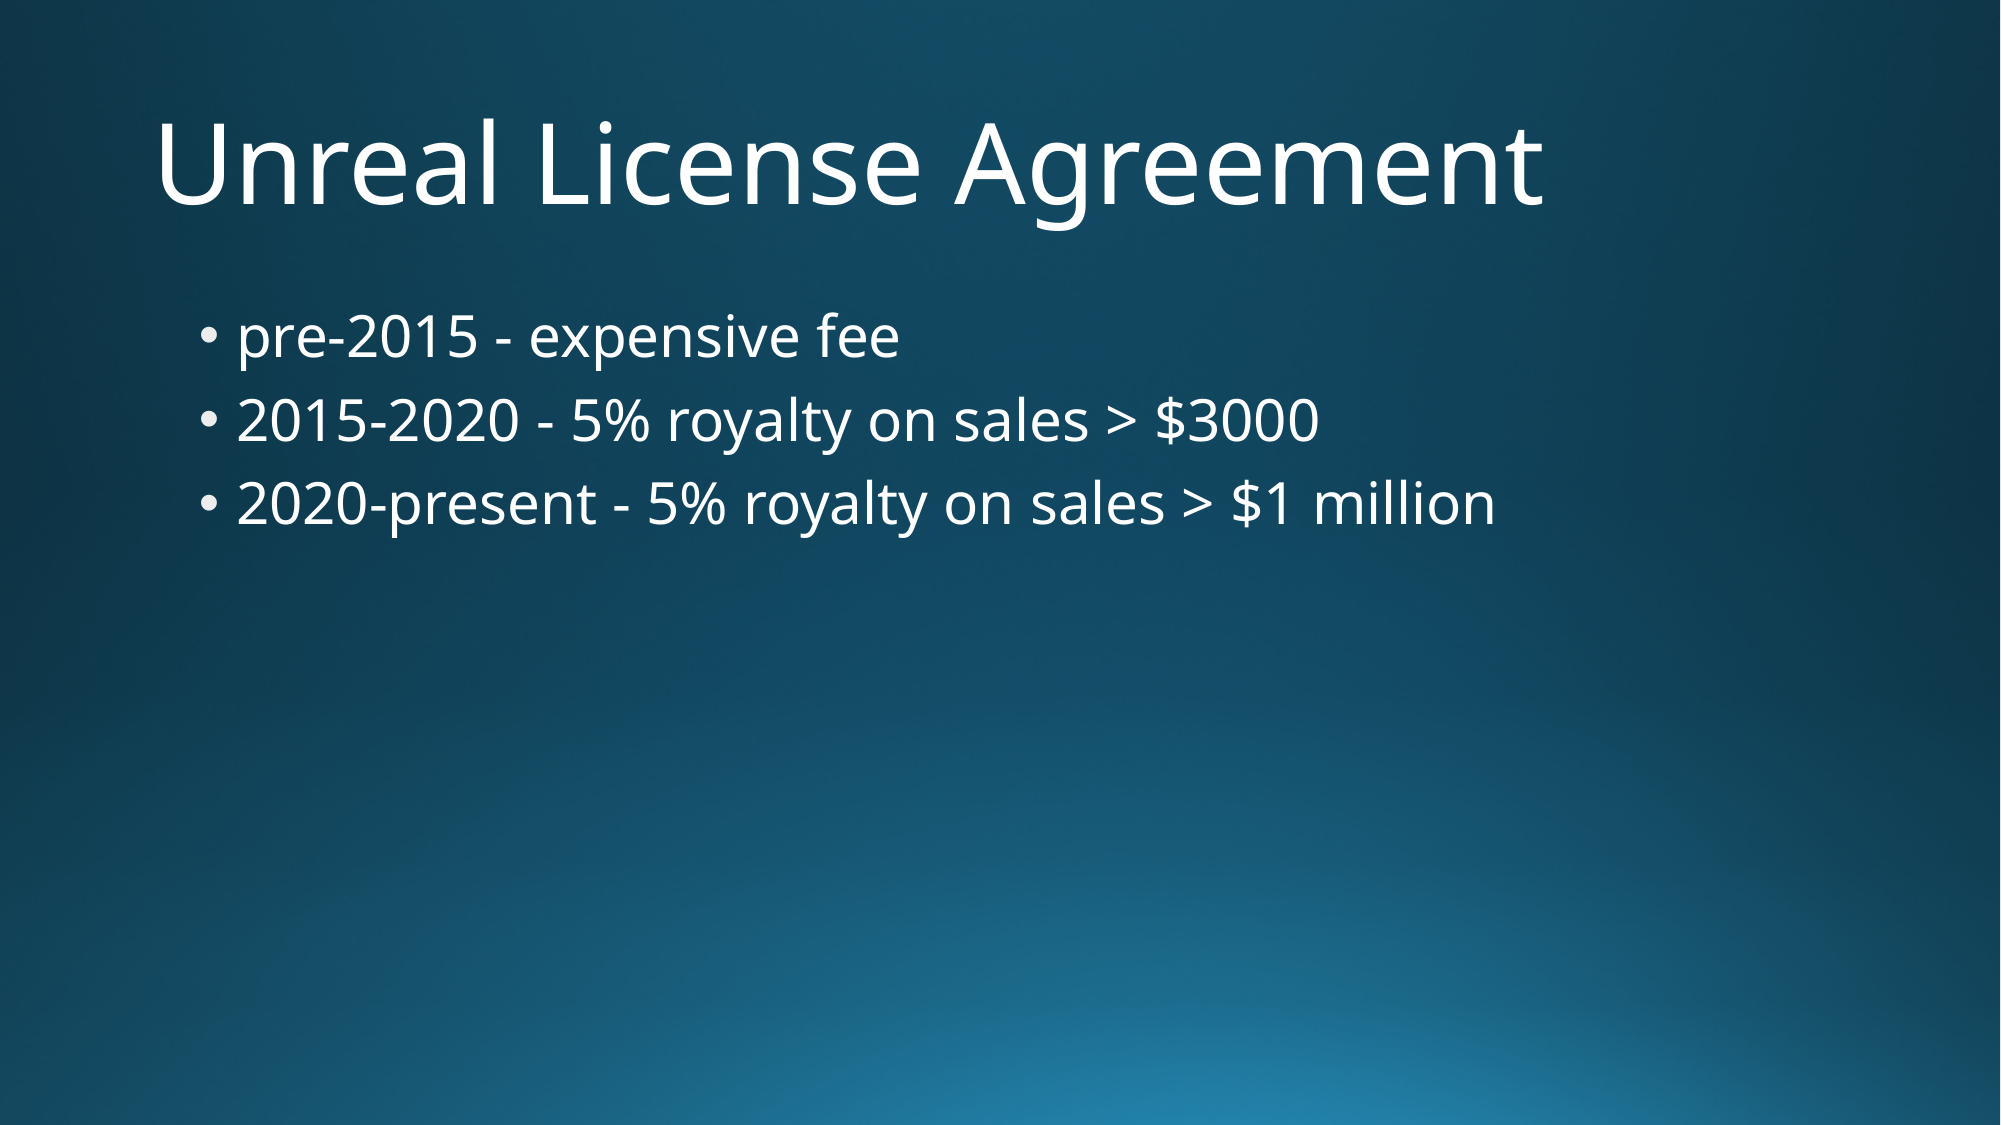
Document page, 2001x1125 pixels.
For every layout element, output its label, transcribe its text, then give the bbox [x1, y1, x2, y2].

title Unreal License Agreement [137, 59, 1863, 278]
list pre-2015 - expensive fee 2015-2020 - 5% royalty on sales > $3000 2020-present - 5% royalty on sales > $1 million [183, 299, 1863, 1014]
picture [0, 0, 2001, 1125]
